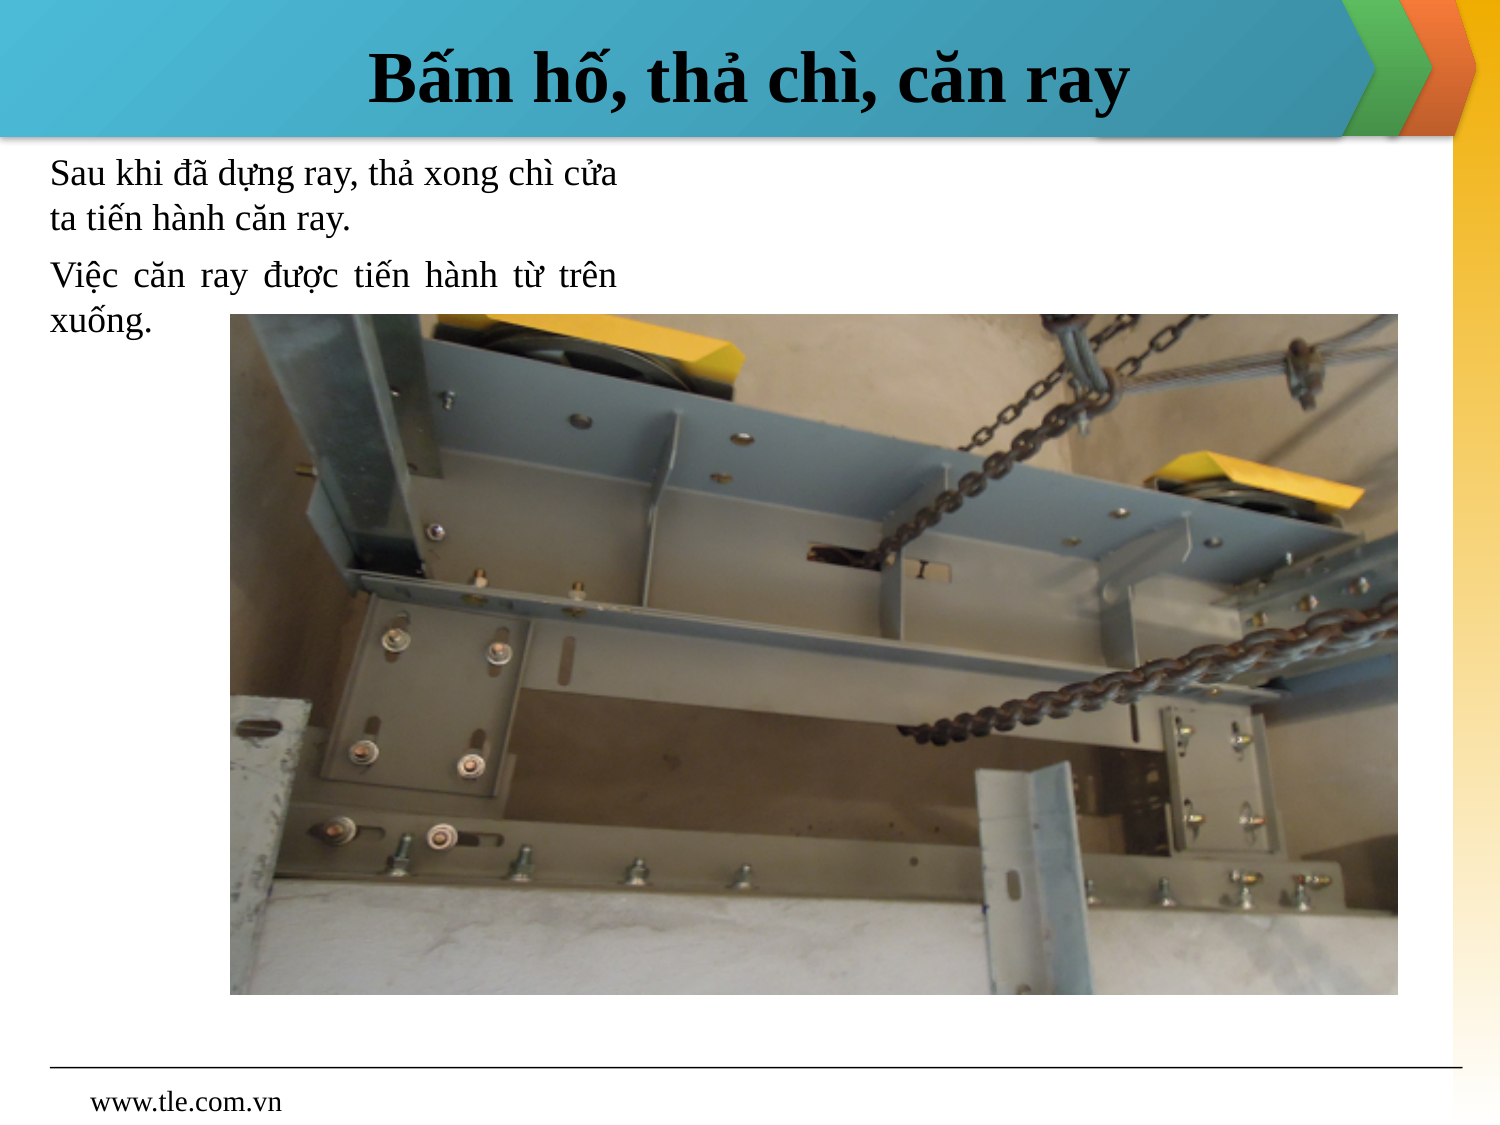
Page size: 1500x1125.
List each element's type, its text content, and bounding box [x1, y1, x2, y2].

text_box Sau khi đã dựng ray, thả xong chì cửa ta tiến hành căn ray. Việc căn ray được tiến hành từ trên xuống. [35, 140, 633, 451]
slide_number www.tle.com.vn [74, 1074, 426, 1113]
picture [229, 314, 1398, 995]
title Bấm hố, thả chì, căn ray [75, 21, 1425, 125]
